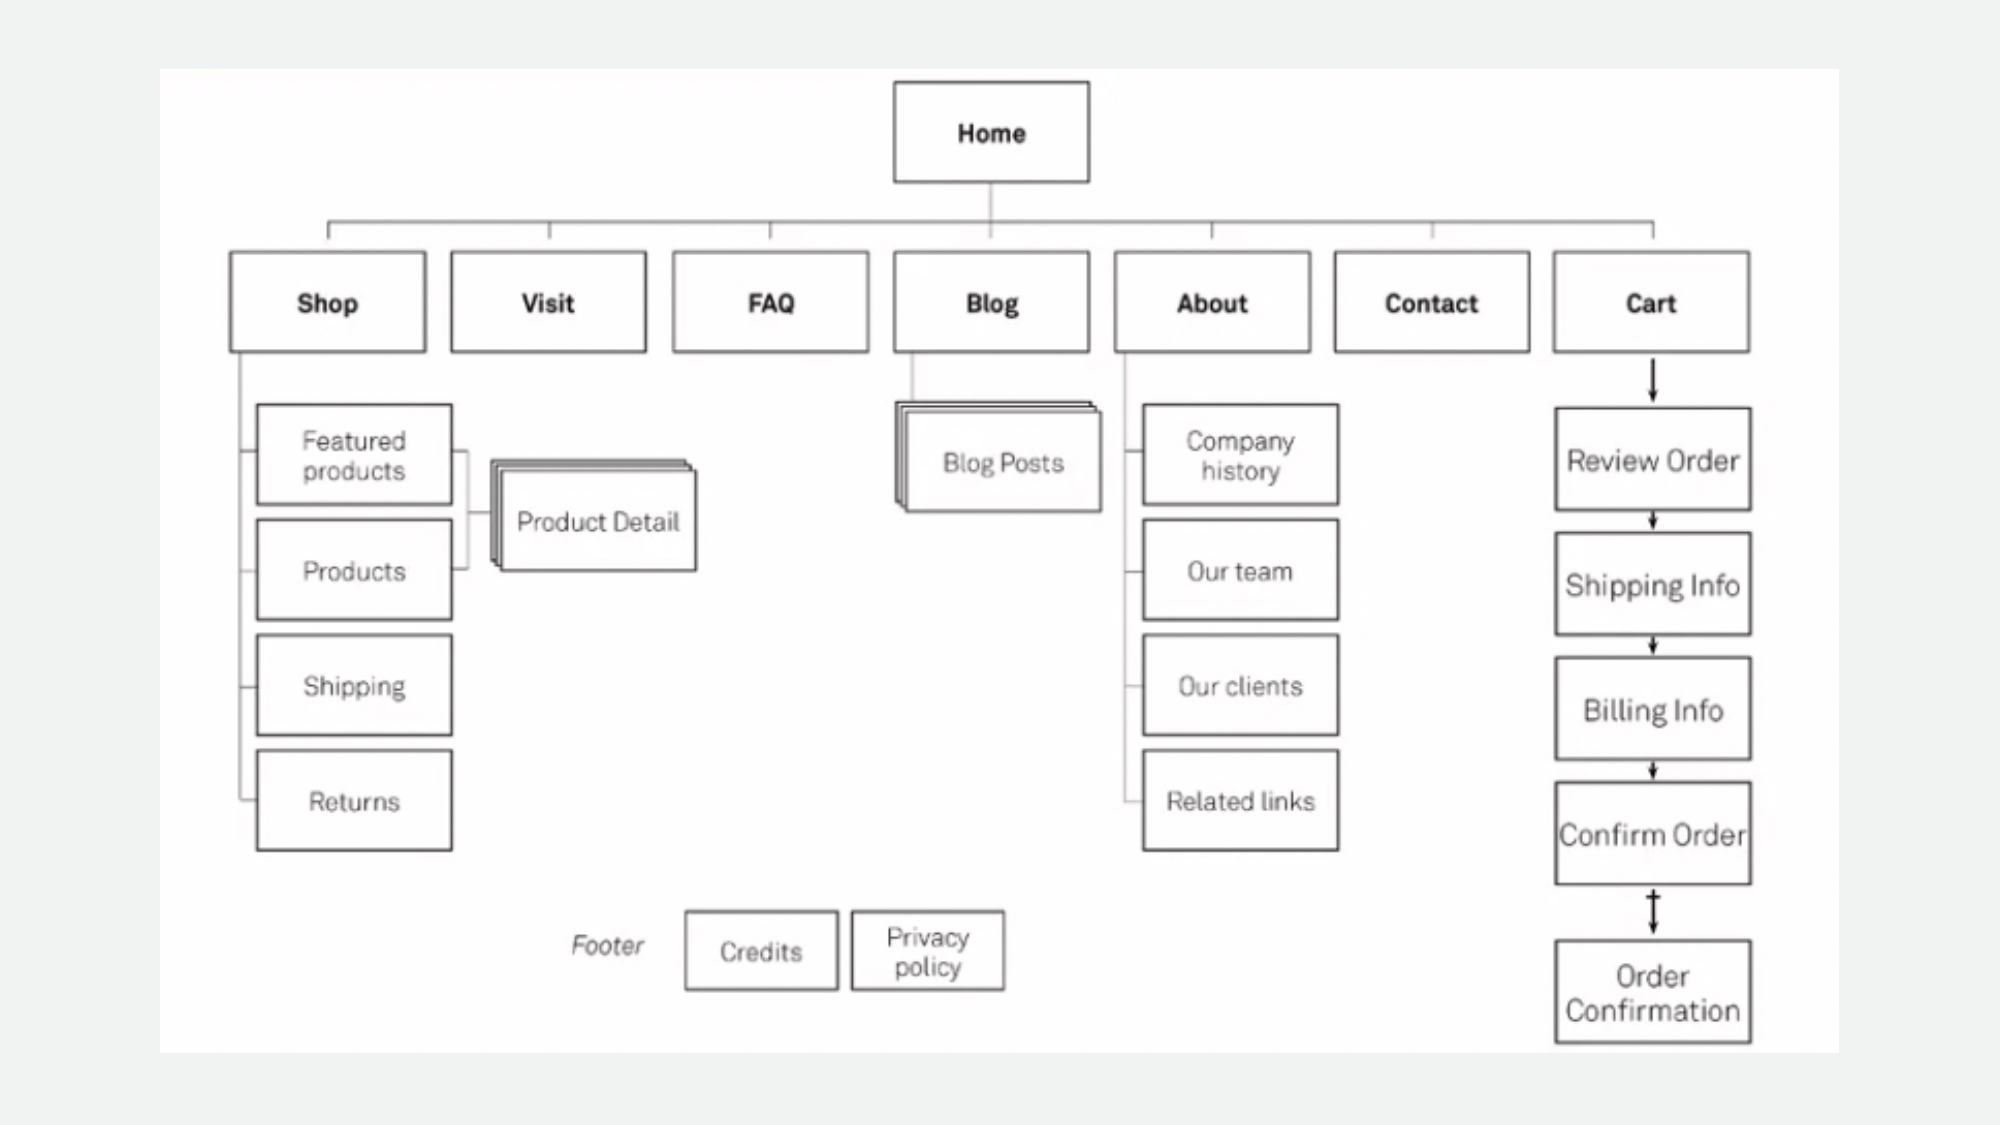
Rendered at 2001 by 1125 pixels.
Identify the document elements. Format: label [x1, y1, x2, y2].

picture [160, 69, 1840, 1053]
